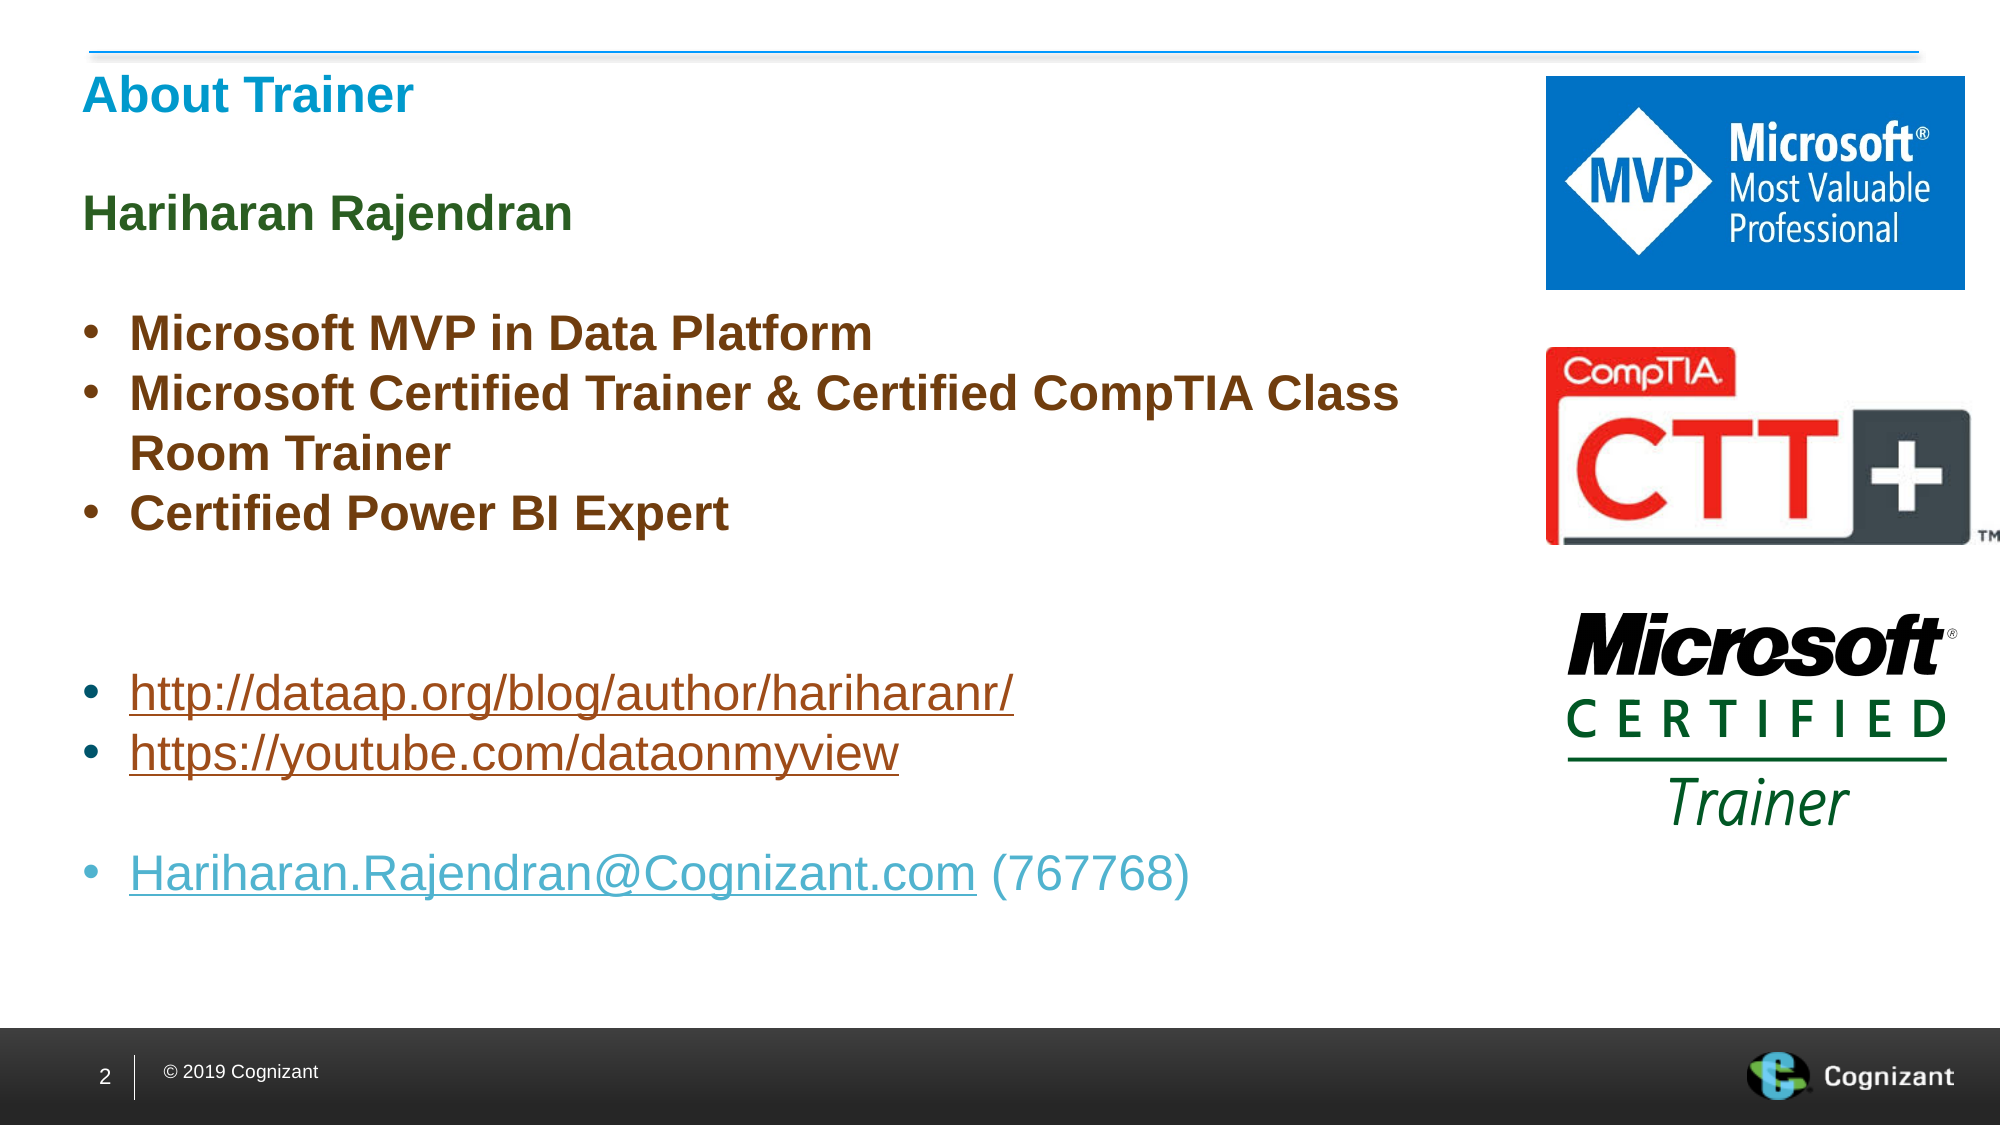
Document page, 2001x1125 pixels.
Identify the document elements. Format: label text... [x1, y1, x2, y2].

picture [1552, 603, 1966, 833]
text_box Hariharan Rajendran Microsoft MVP in Data Platform Microsoft Certified Trainer & Certified CompTIA Class Room Trainer Certified Power BI Expert http://dataap.org/blog/author/hariharanr/ https://youtube.com/dataonmyview Hariharan.Rajendran@Cognizant.com (767768) [67, 173, 1563, 969]
title About Trainer [66, 54, 1918, 154]
picture [1546, 76, 1966, 290]
slide_number 2 [8, 1034, 127, 1117]
picture [1546, 347, 2000, 545]
picture [1747, 1052, 1954, 1100]
